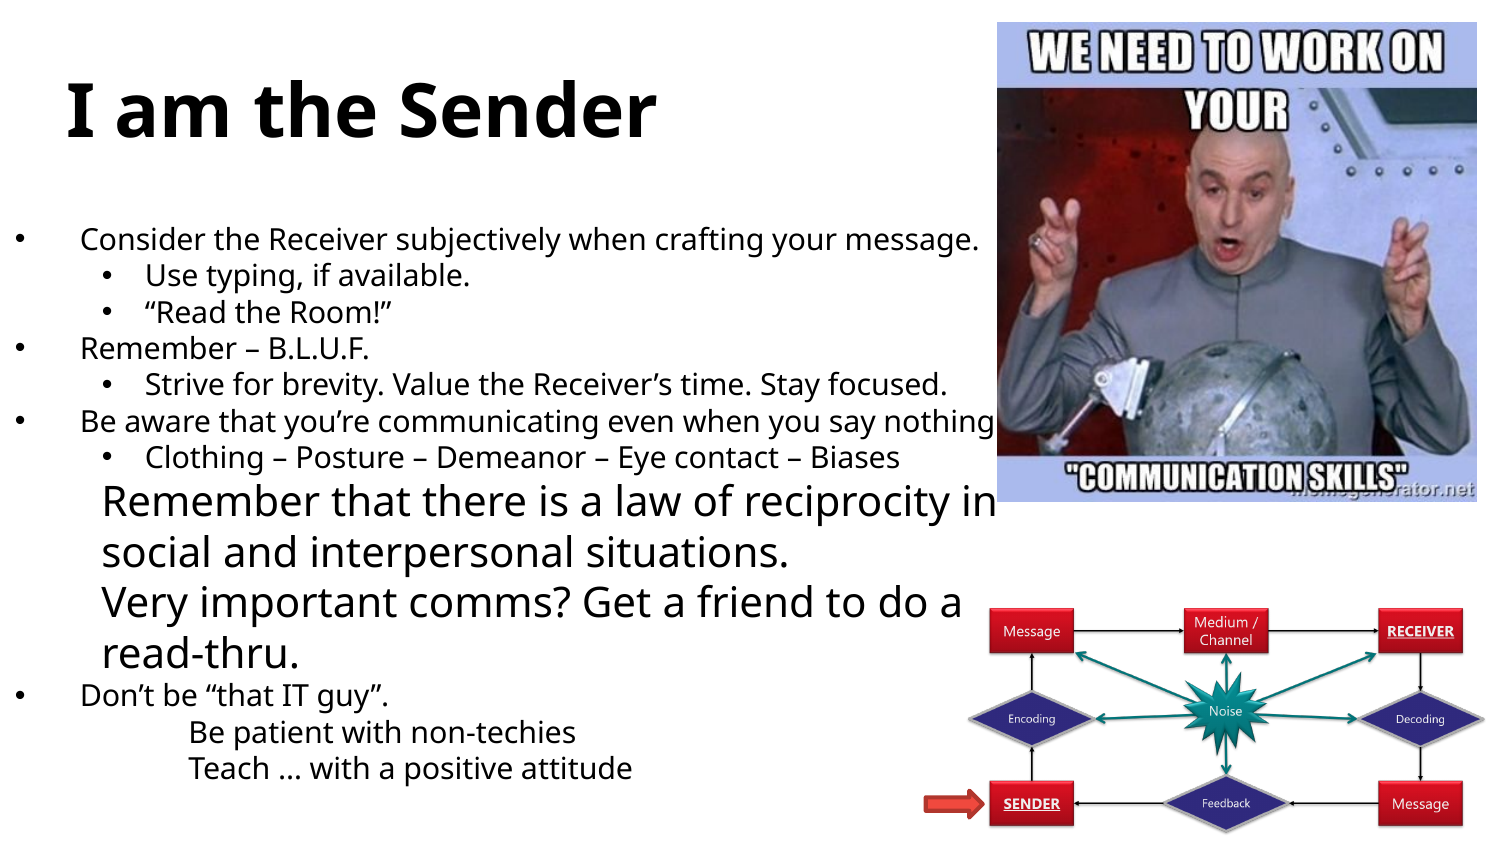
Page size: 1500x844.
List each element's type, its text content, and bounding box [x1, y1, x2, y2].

list Consider the Receiver subjectively when crafting your message. Use typing, if available. “Read the Room!” Remember – B.L.U.F. Strive for brevity. Value the Receiver’s time. Stay focused. Be aware that you’re communicating even when you say nothing. Clothing – Posture – Demeanor – Eye contact – Biases Remember that there is a law of reciprocity in social and interpersonal situations. Very important comms? Get a friend to do a read-thru. Don’t be “that IT guy”. Be patient with non-techies Teach … with a positive attitude [0, 212, 1032, 818]
picture [965, 606, 1487, 836]
picture [997, 22, 1477, 502]
text_box [923, 795, 960, 813]
title I am the Sender [51, 71, 992, 173]
